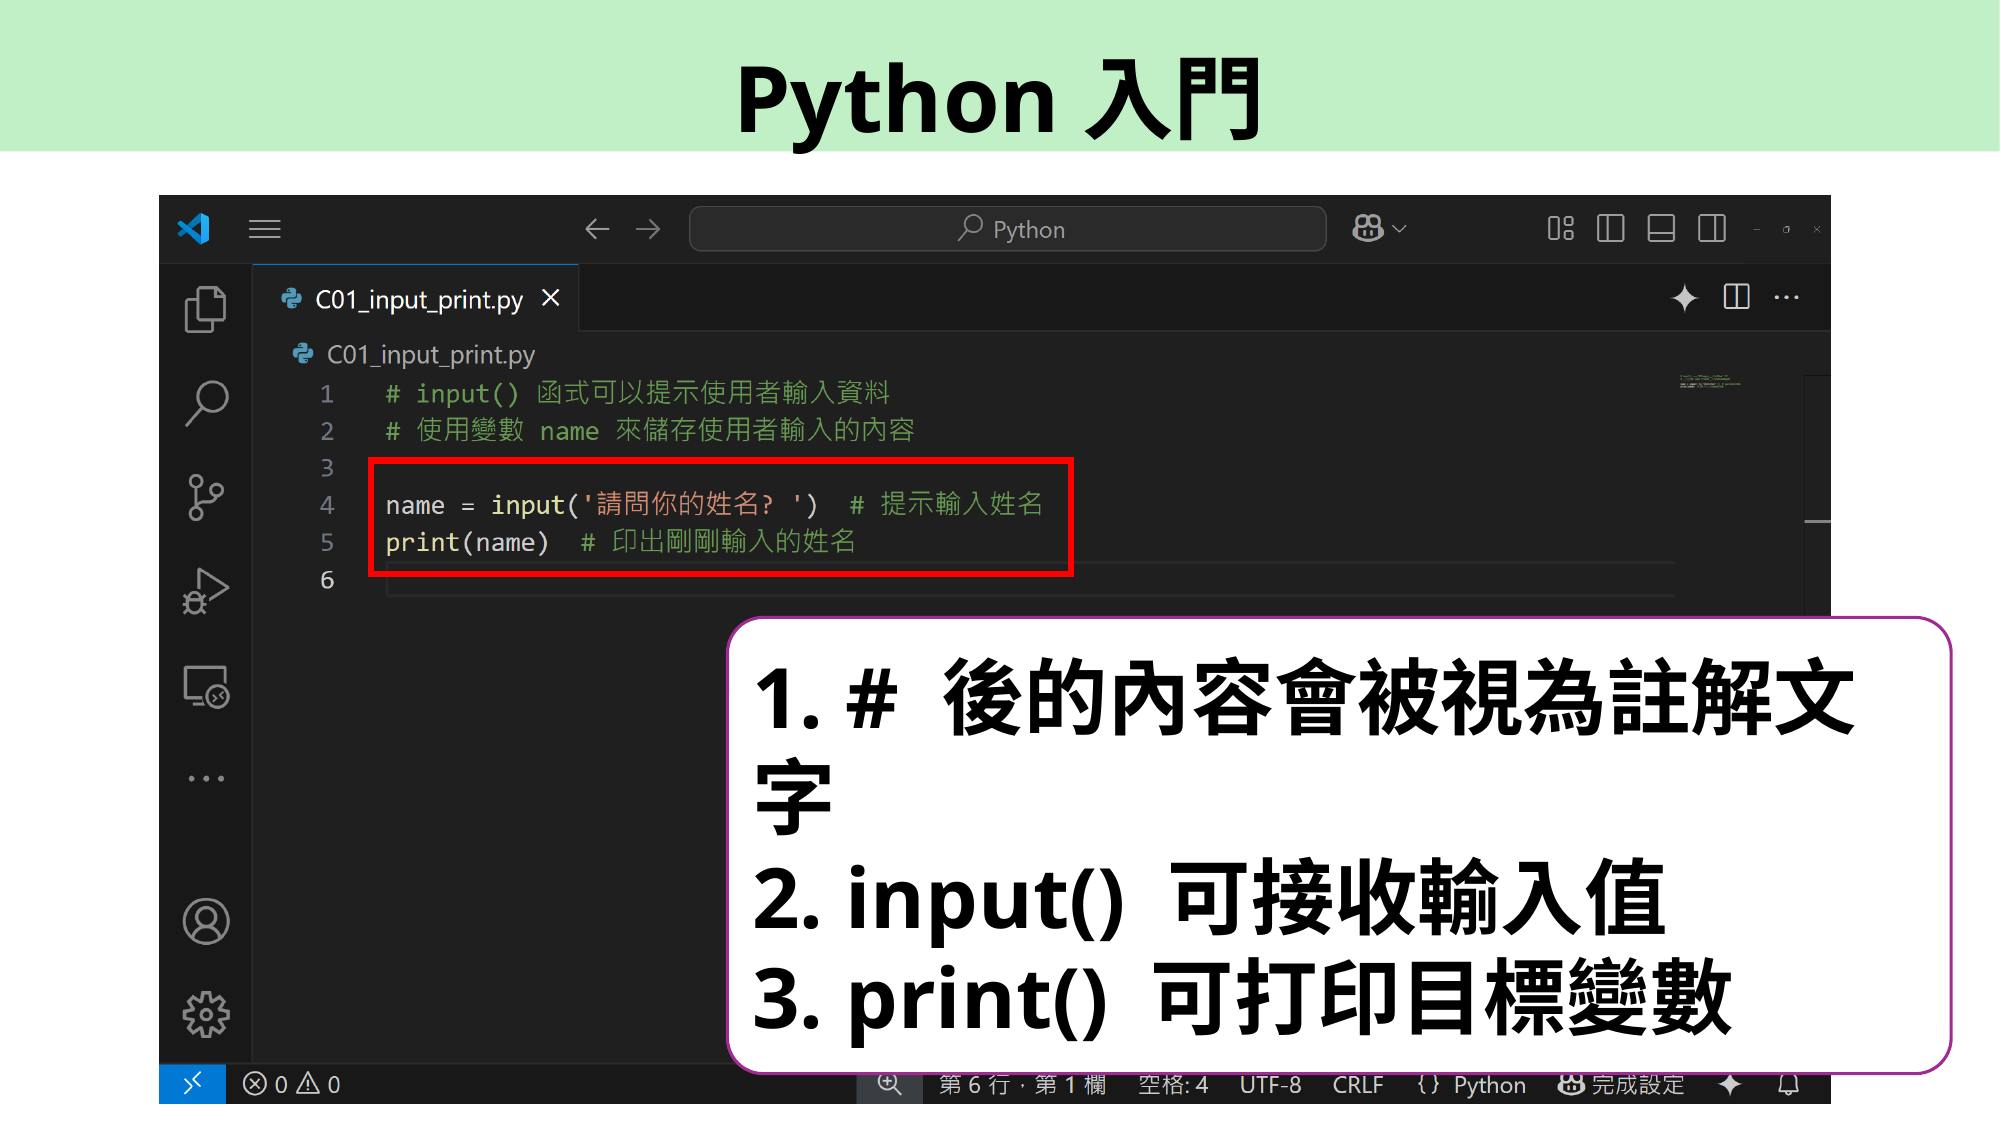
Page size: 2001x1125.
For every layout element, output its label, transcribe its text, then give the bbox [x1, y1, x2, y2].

text_box 1. # 後的內容會被視為註解文字 2. input() 可接收輸入值 3. print() 可打印目標變數 [1832, 615, 1953, 1076]
picture [159, 195, 1832, 1105]
text_box Python入門 [0, 0, 2000, 153]
